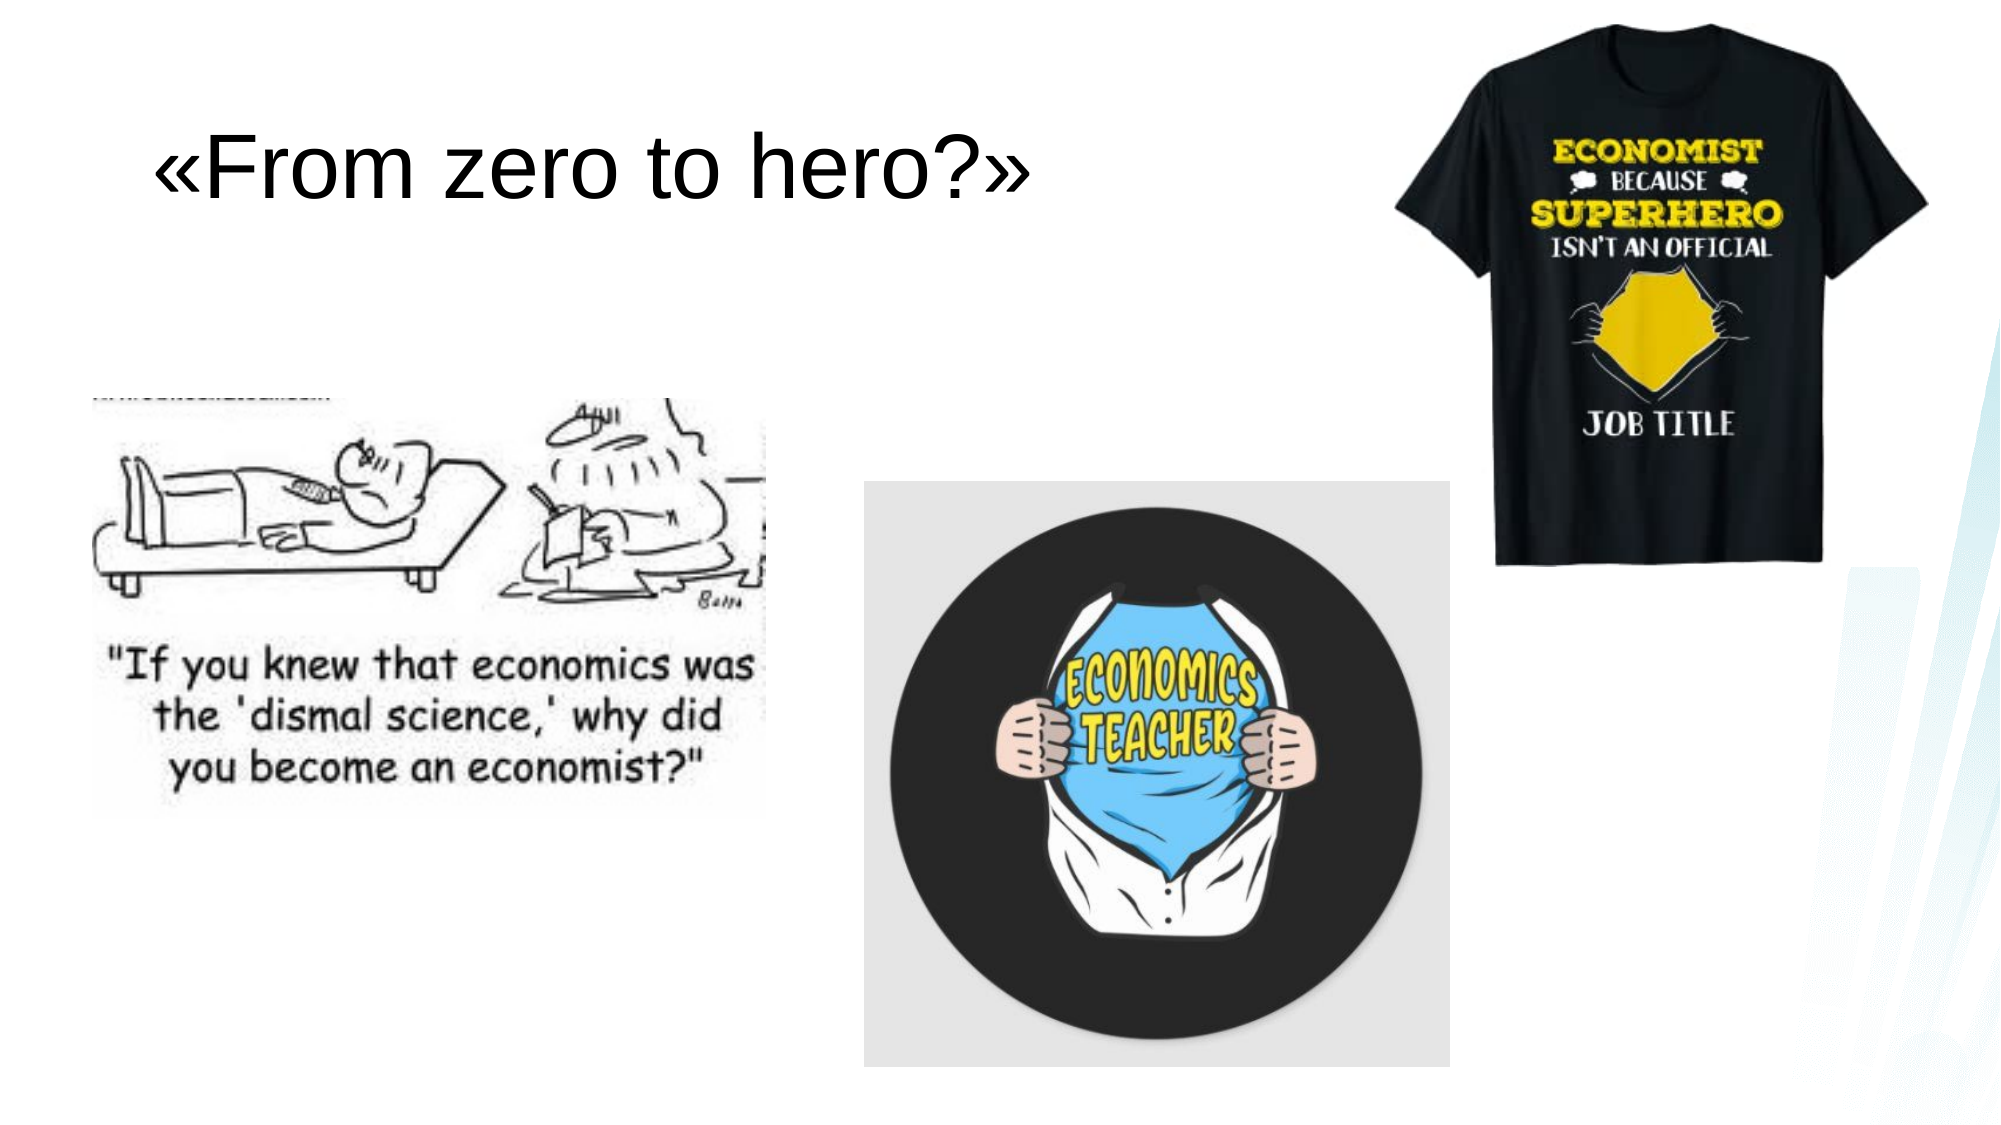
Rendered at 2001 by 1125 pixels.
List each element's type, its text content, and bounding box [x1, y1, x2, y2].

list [92, 398, 766, 819]
picture [0, 0, 2000, 1125]
title «From zero to hero?» [137, 59, 1394, 278]
